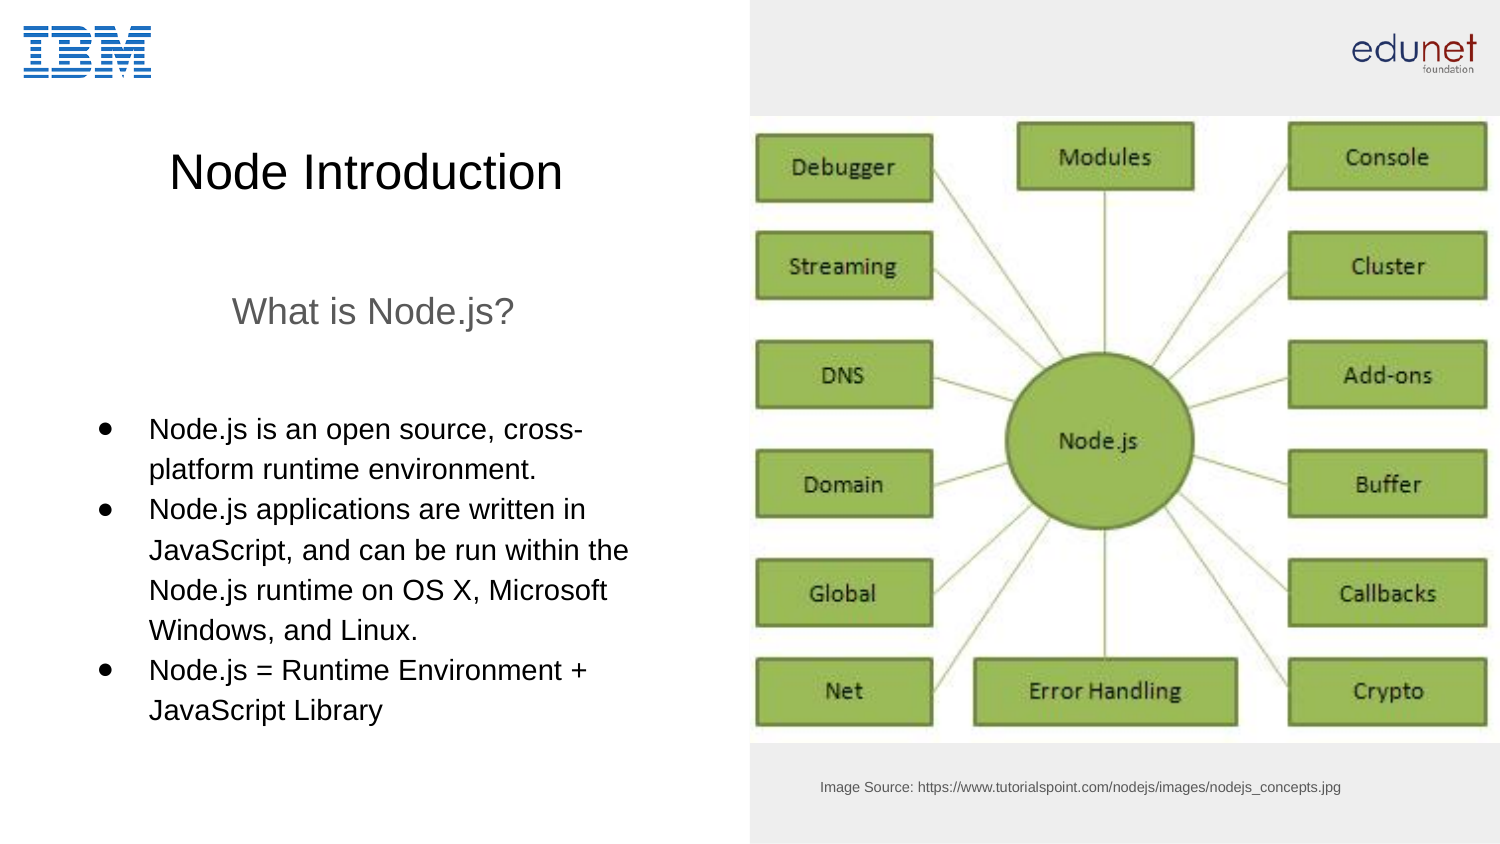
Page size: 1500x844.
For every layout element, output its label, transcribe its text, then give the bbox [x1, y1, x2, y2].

title Node Introduction [41, 117, 706, 223]
list Node.js is an open source, cross-platform runtime environment. Node.js applications are written in JavaScript, and can be run within the Node.js runtime on OS X, Microsoft Windows, and Linux. Node.js = Runtime Environment + JavaScript Library [58, 421, 689, 710]
subtitle What is Node.js? [41, 257, 706, 363]
picture [1350, 26, 1480, 78]
list Image Source: https://www.tutorialspoint.com/nodejs/images/nodejs_concepts.jpg [805, 760, 1445, 810]
picture [749, 116, 1500, 743]
picture [23, 26, 151, 78]
